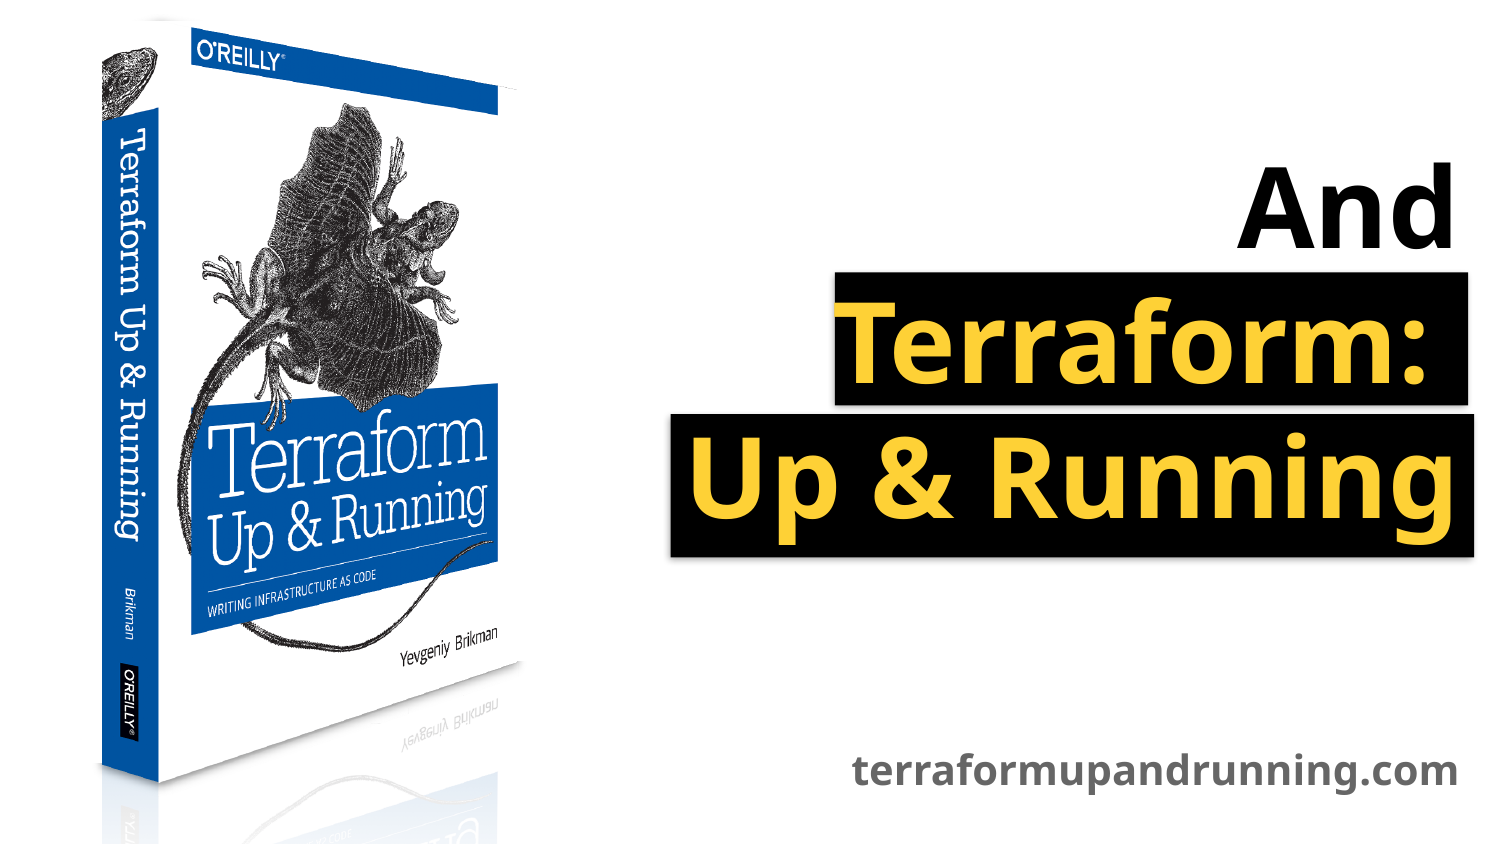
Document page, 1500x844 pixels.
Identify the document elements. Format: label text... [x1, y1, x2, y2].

picture [0, 14, 606, 844]
text_box terraformupandrunning.com [610, 706, 1475, 832]
text_box And Terraform: Up & Running [517, 5, 1475, 672]
